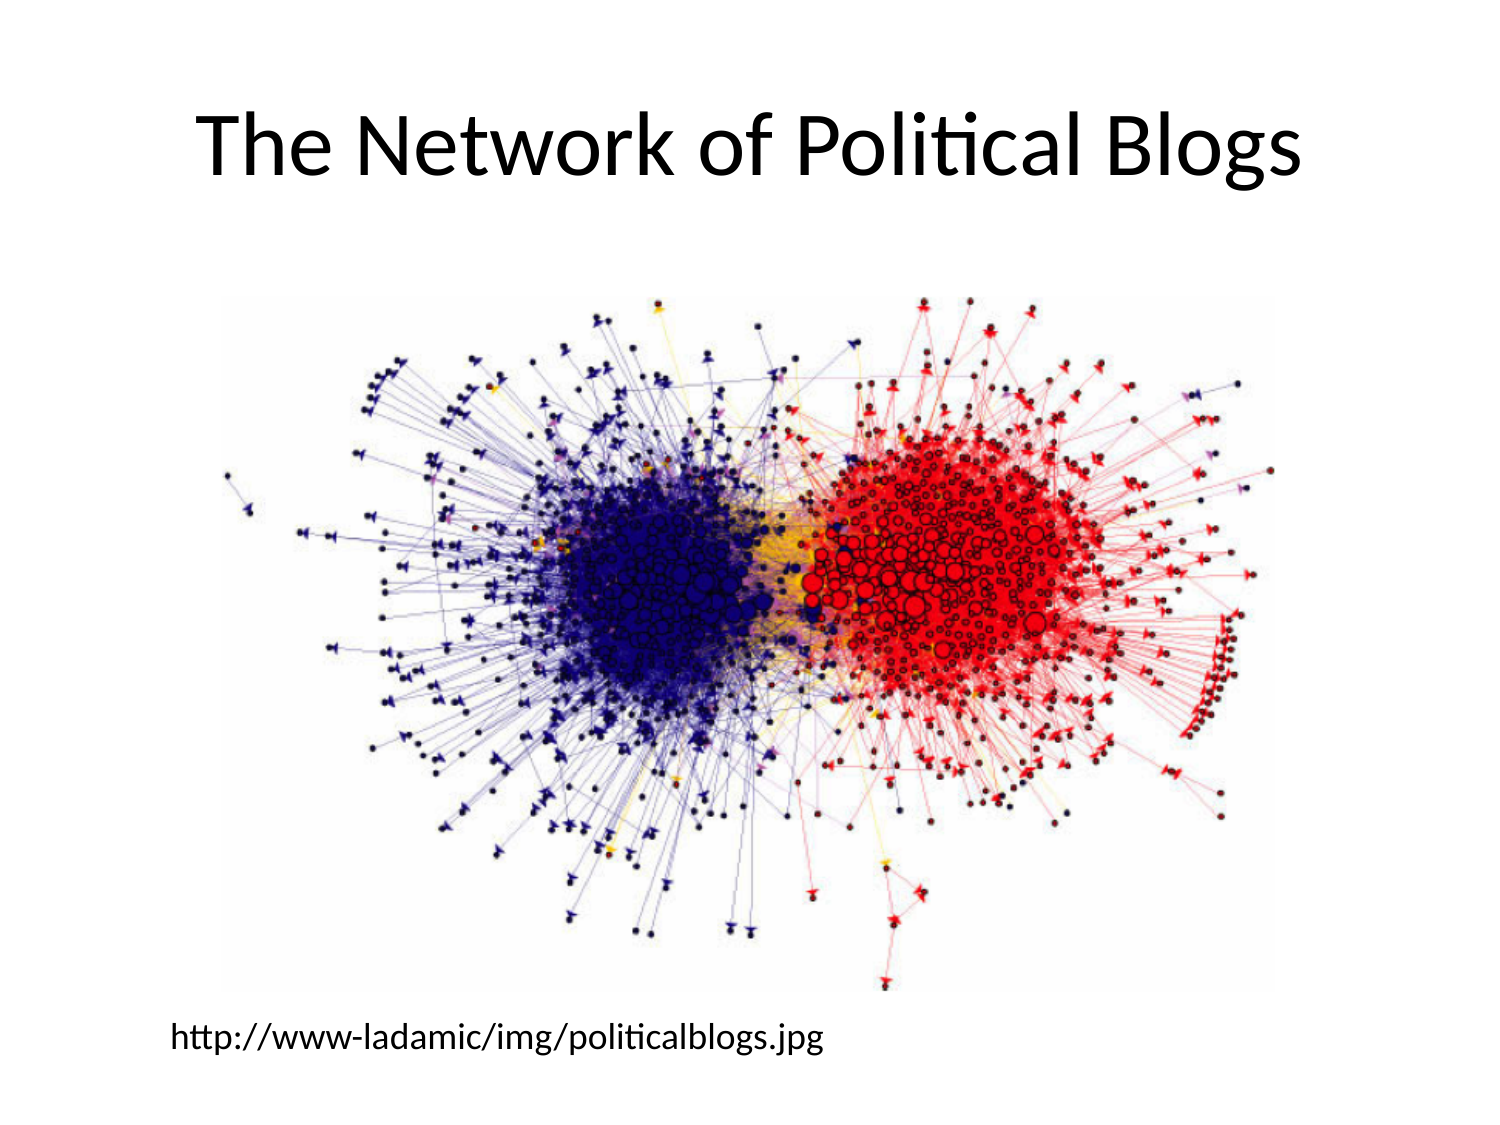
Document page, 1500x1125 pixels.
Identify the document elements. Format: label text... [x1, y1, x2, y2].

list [74, 262, 1426, 1006]
text_box http://www-ladamic/img/politicalblogs.jpg [155, 1014, 840, 1065]
title The Network of Political Blogs [75, 45, 1425, 233]
